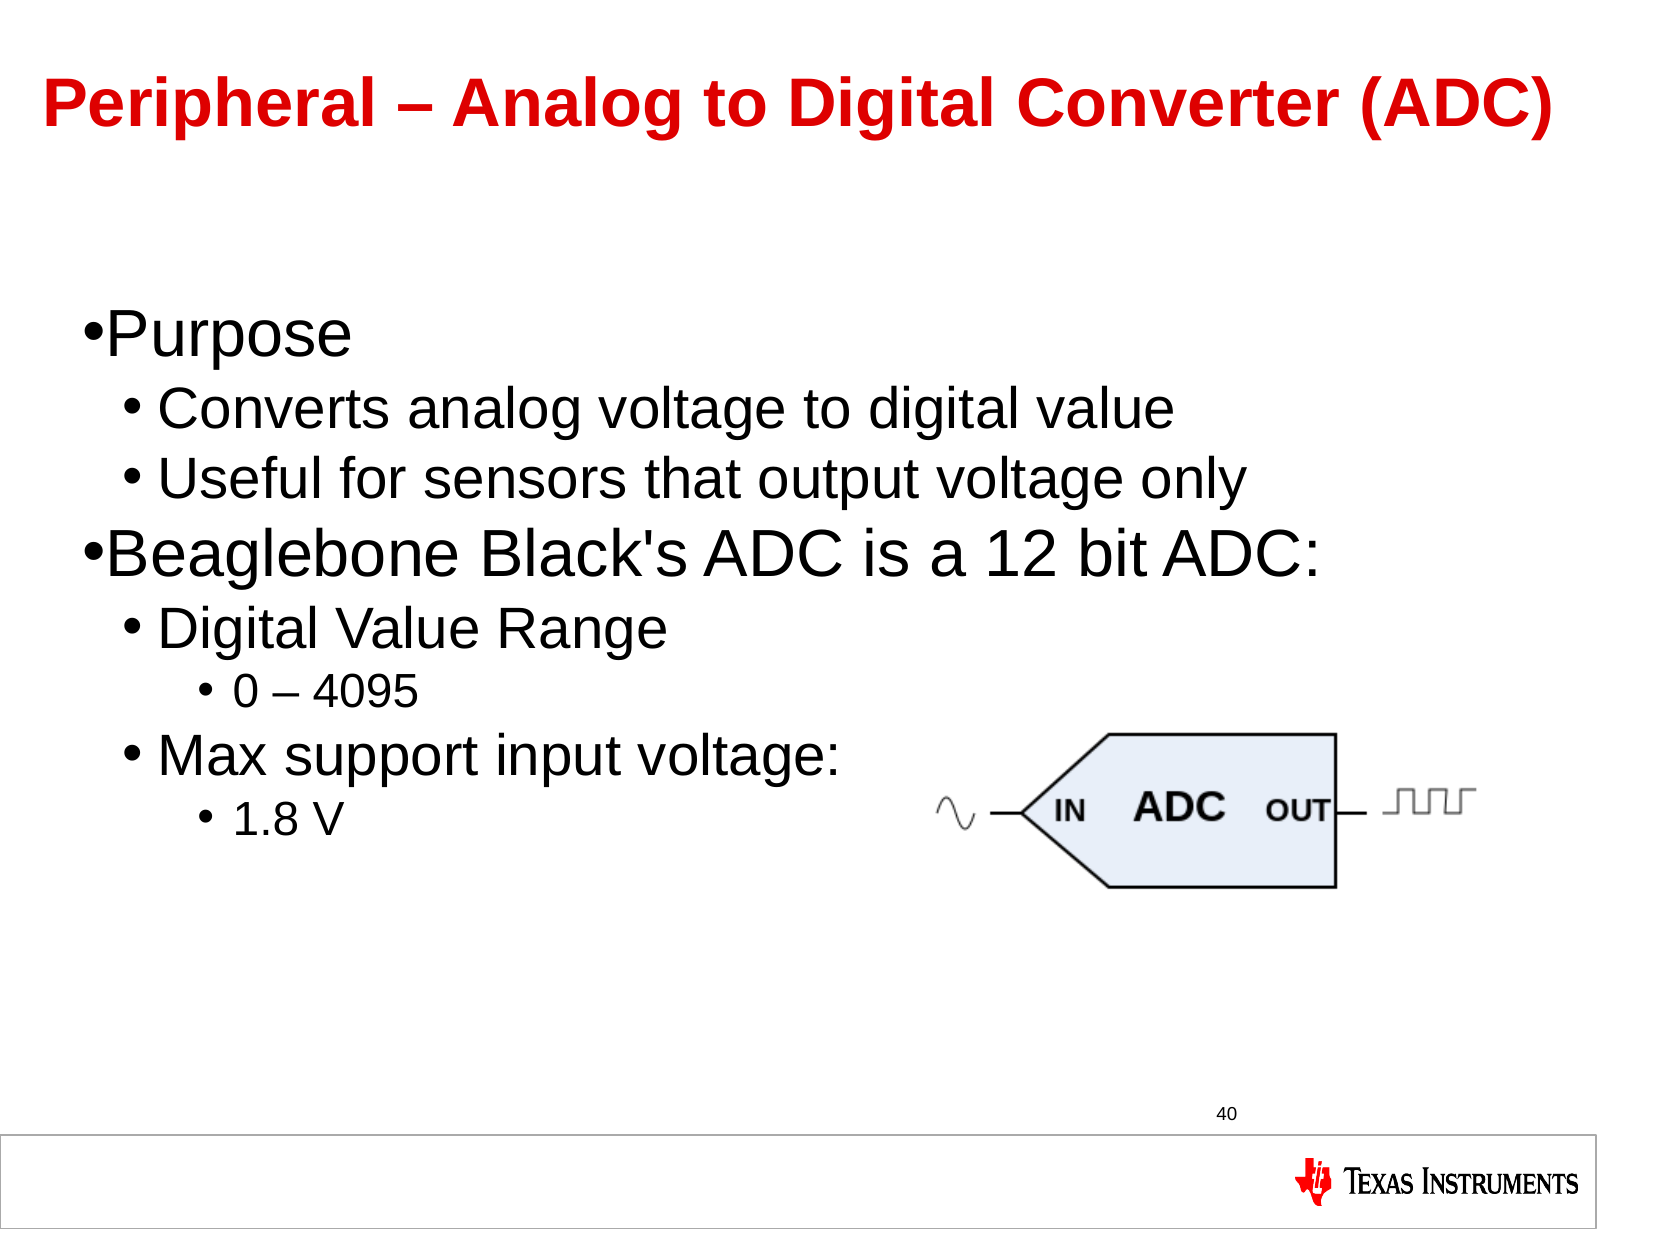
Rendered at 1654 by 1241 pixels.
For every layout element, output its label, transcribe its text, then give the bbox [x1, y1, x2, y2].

text_box 40 [1201, 1093, 1587, 1132]
picture [906, 719, 1501, 908]
picture [1295, 1158, 1578, 1206]
text_box Purpose Converts analog voltage to digital value Useful for sensors that output voltage only Beaglebone Black's ADC is a 12 bit ADC: Digital Value Range 0 – 4095 Max support input voltage: 1.8 V [82, 290, 1571, 1010]
text_box [60, 189, 1592, 1084]
text_box Peripheral – Analog to Digital Converter (ADC) [26, 25, 1602, 173]
